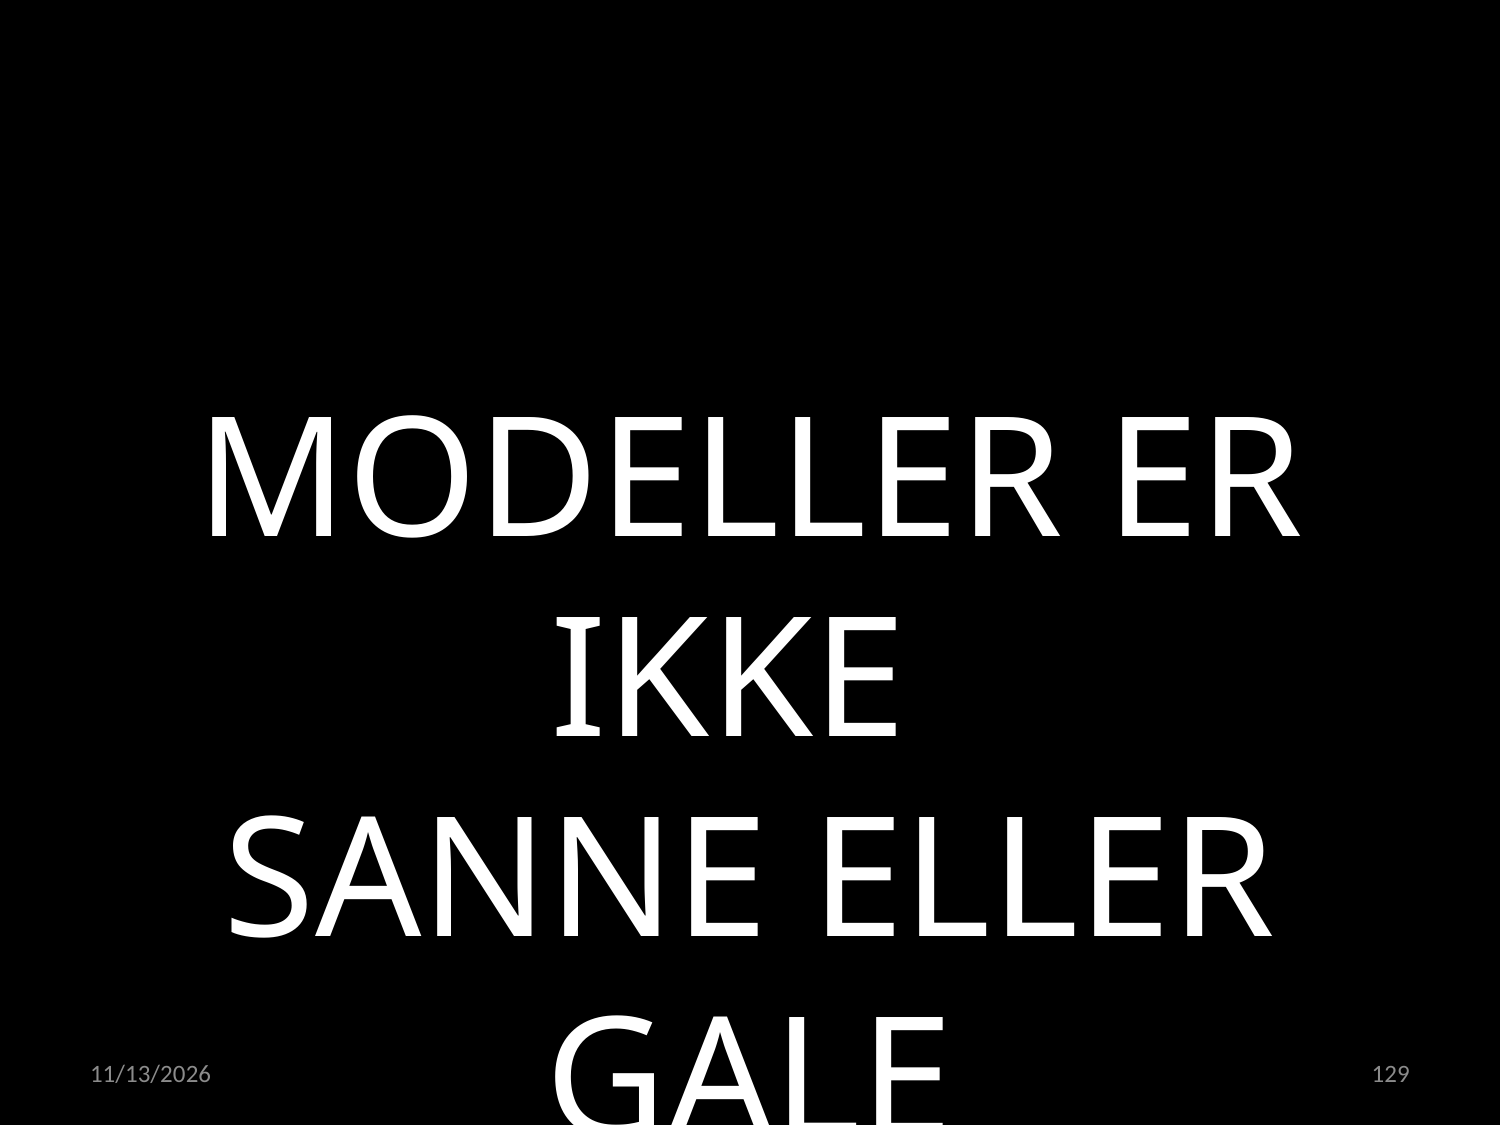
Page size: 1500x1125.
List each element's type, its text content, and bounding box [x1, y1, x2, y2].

text_box MODELLER ER IKKE SANNE ELLER GALE [0, 361, 1500, 464]
slide_number 129 [1074, 1042, 1425, 1103]
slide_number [75, 1042, 425, 1103]
